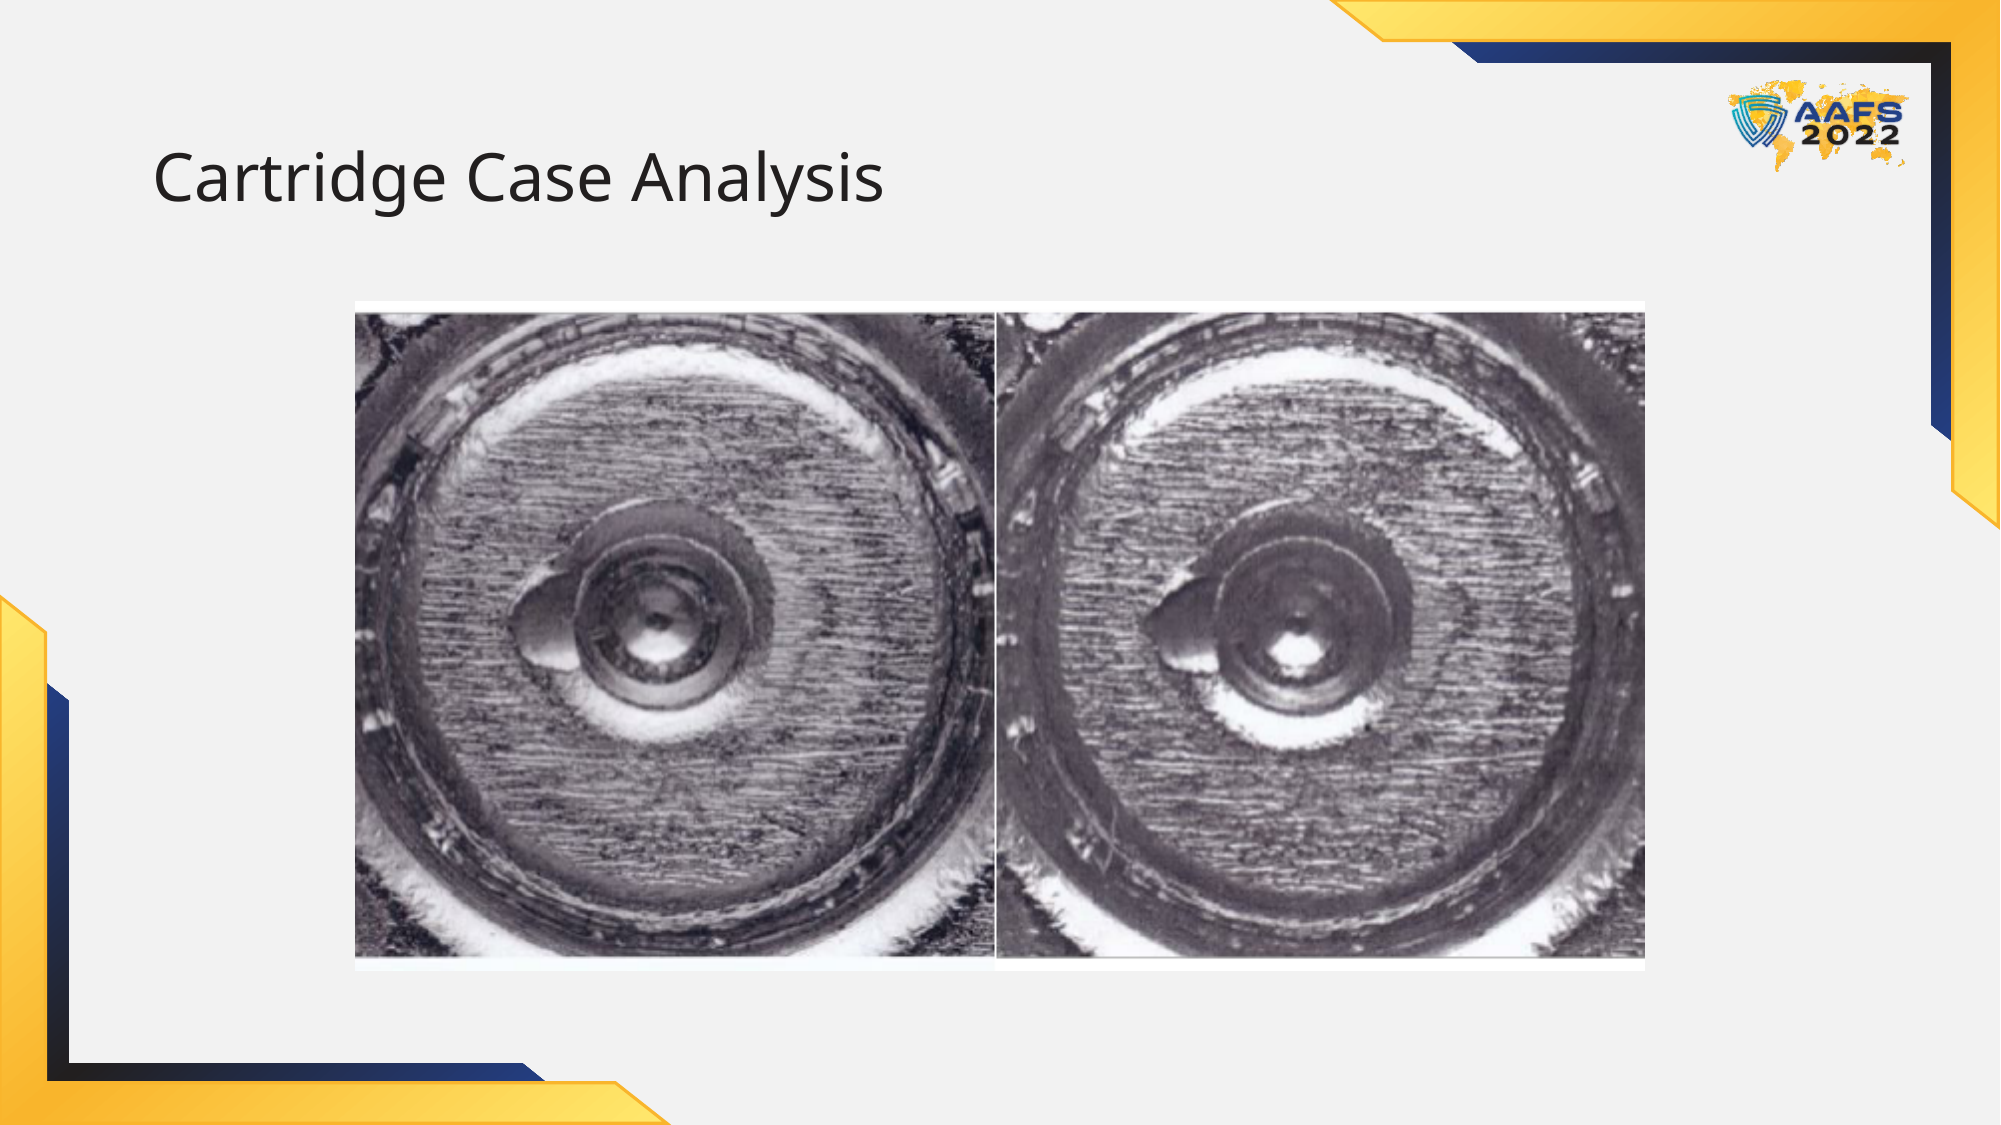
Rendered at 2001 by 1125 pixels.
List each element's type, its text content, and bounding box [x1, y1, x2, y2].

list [355, 301, 1645, 972]
title Cartridge Case Analysis [137, 71, 1722, 289]
picture [1707, 63, 1930, 188]
